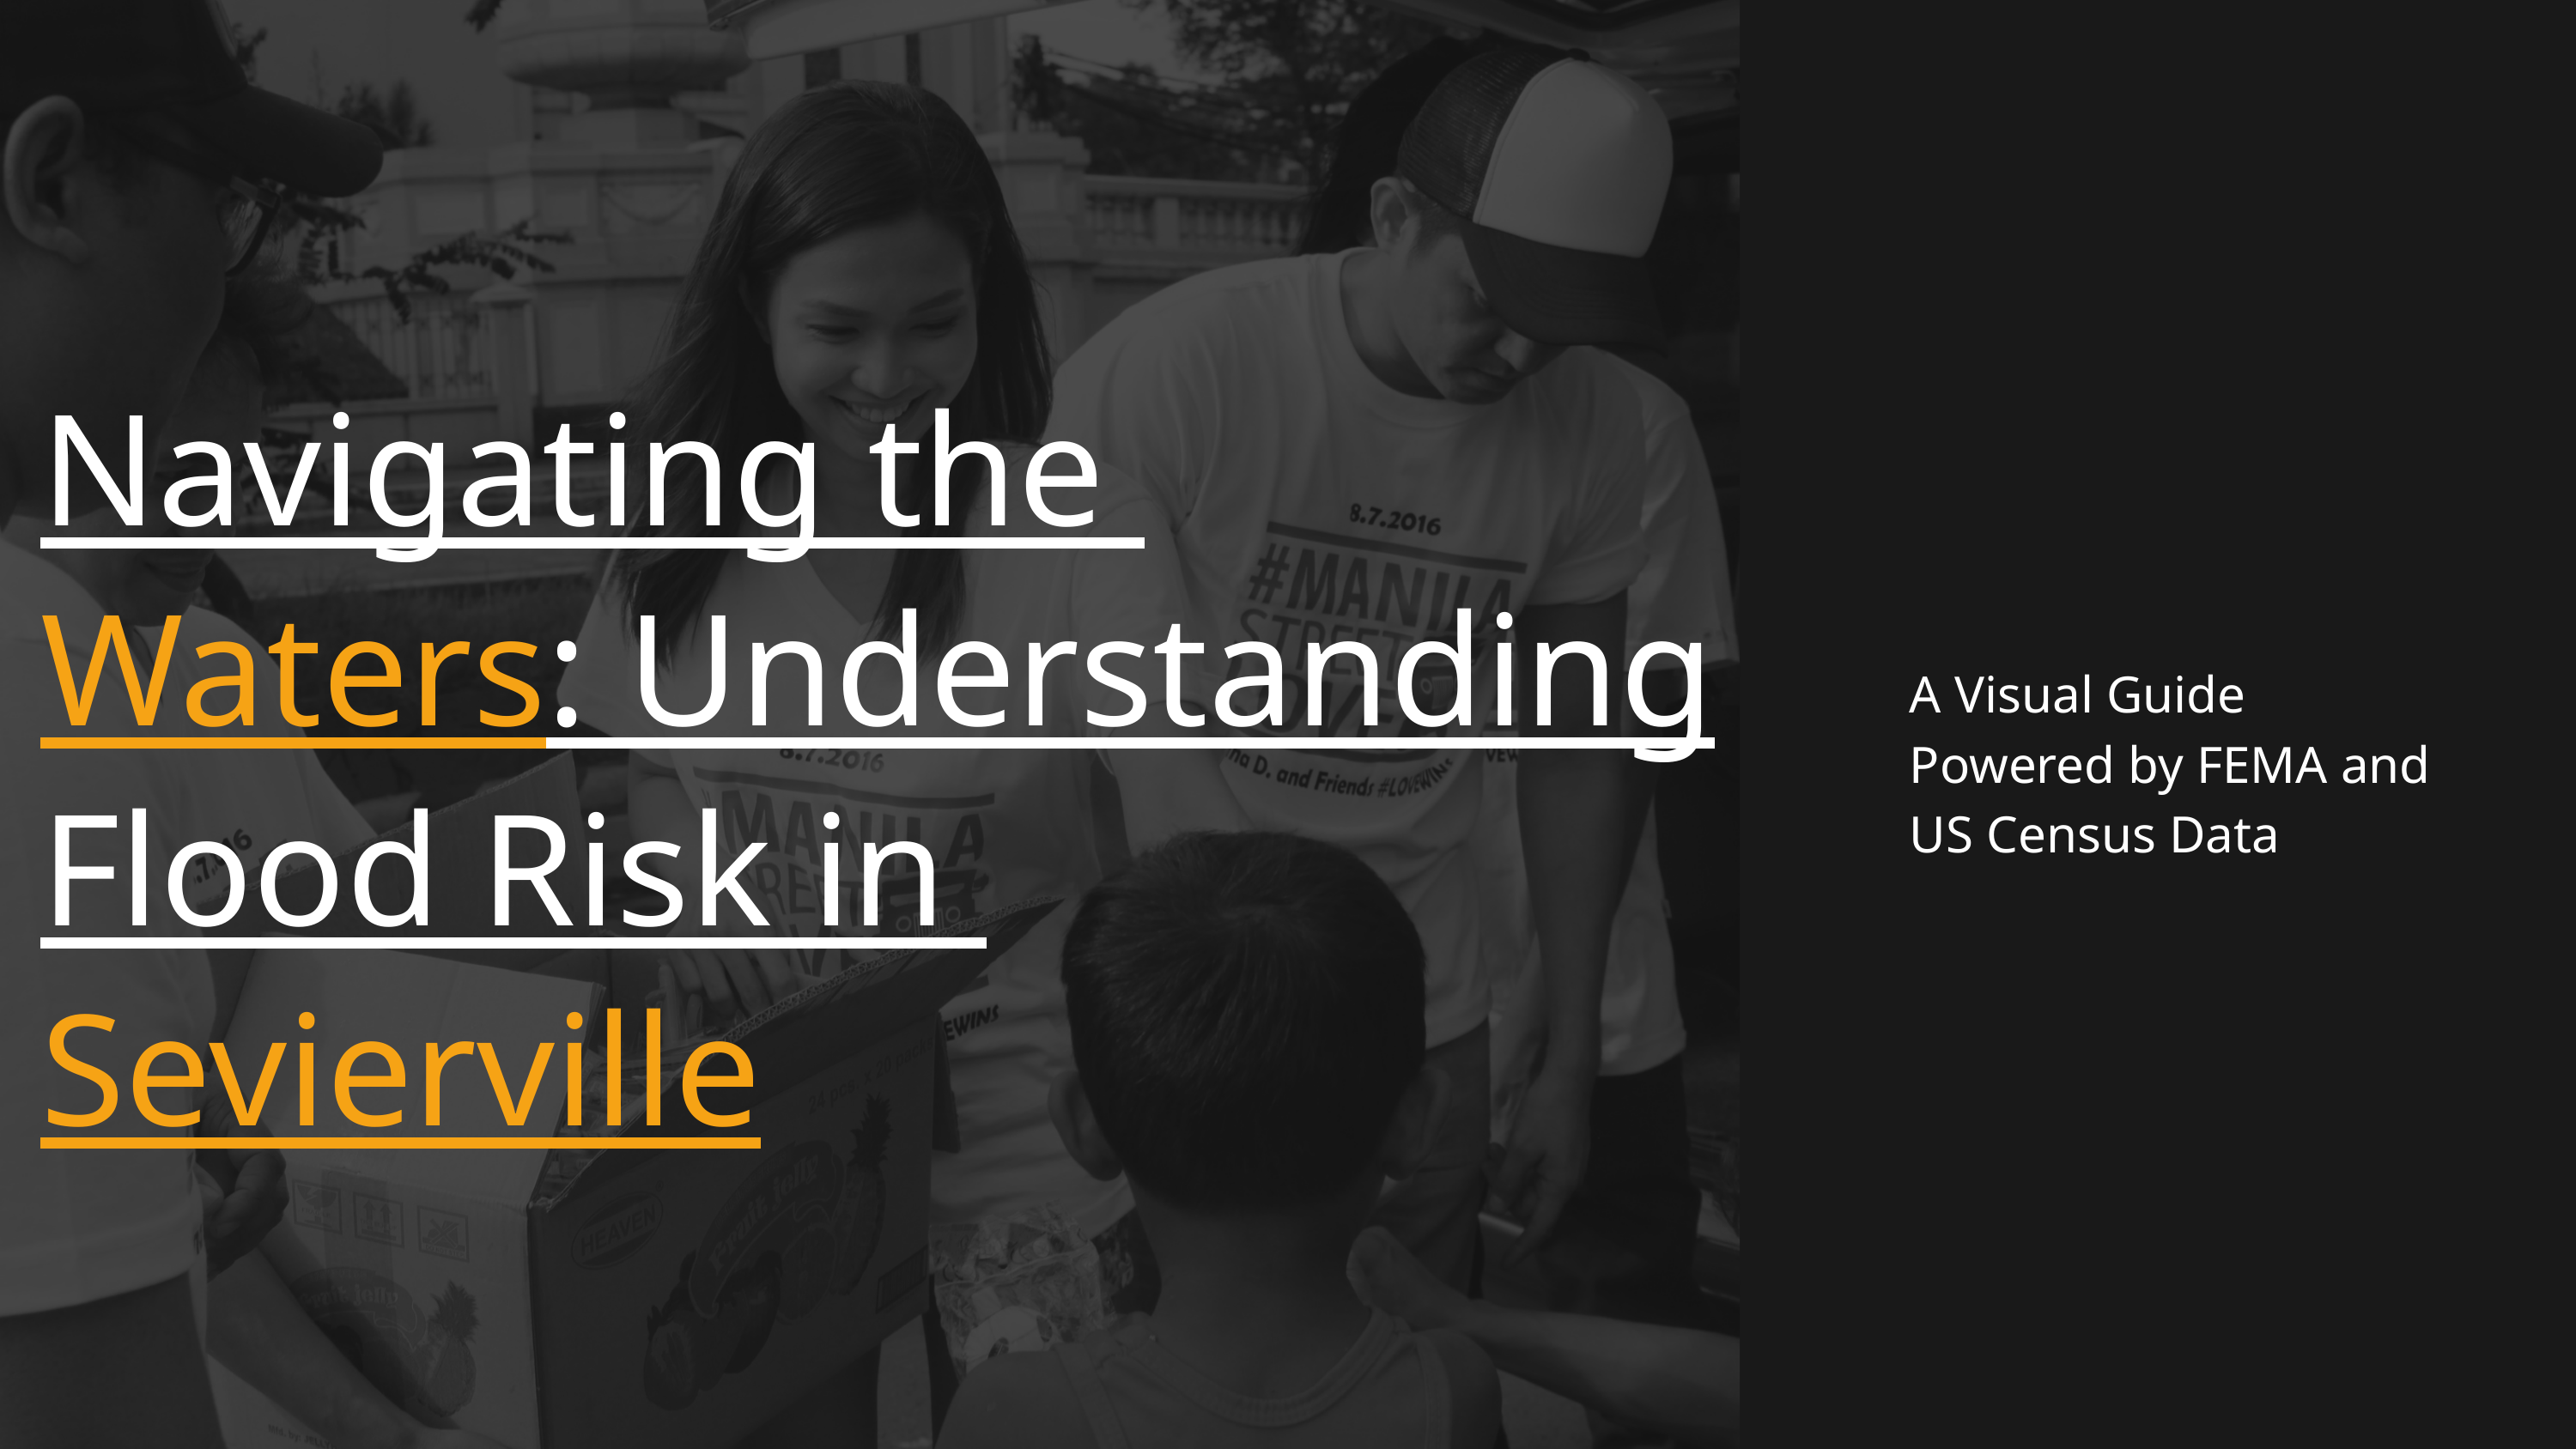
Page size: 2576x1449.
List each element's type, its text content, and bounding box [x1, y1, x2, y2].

text_box [0, 0, 1741, 1449]
text_box A Visual Guide Powered by FEMA and US Census Data [1909, 652, 2432, 864]
text_box Navigating the Waters: Understanding Flood Risk in Sevierville [40, 356, 1848, 1157]
